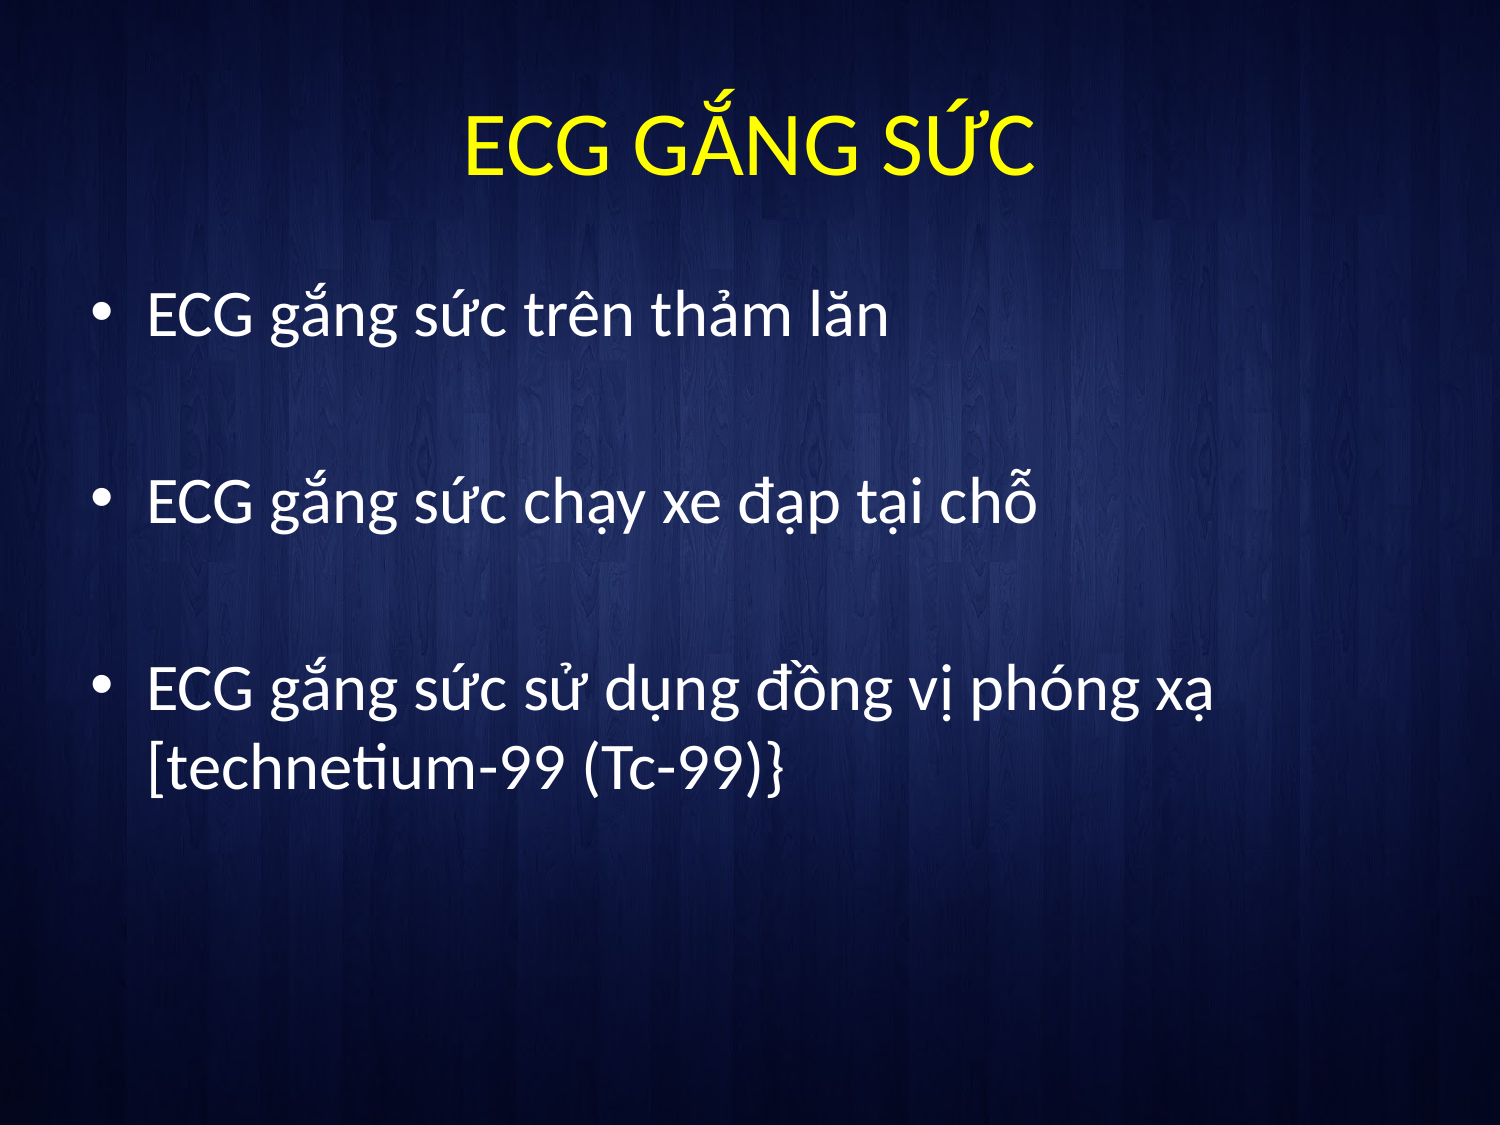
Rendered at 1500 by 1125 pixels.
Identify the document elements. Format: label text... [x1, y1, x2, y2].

title ECG GẮNG SỨC [75, 45, 1425, 233]
list ECG gắng sức trên thảm lăn ECG gắng sức chạy xe đạp tại chỗ ECG gắng sức sử dụng đồng vị phóng xạ [technetium-99 (Tc-99)} [75, 262, 1425, 1005]
picture [0, 0, 1500, 1125]
